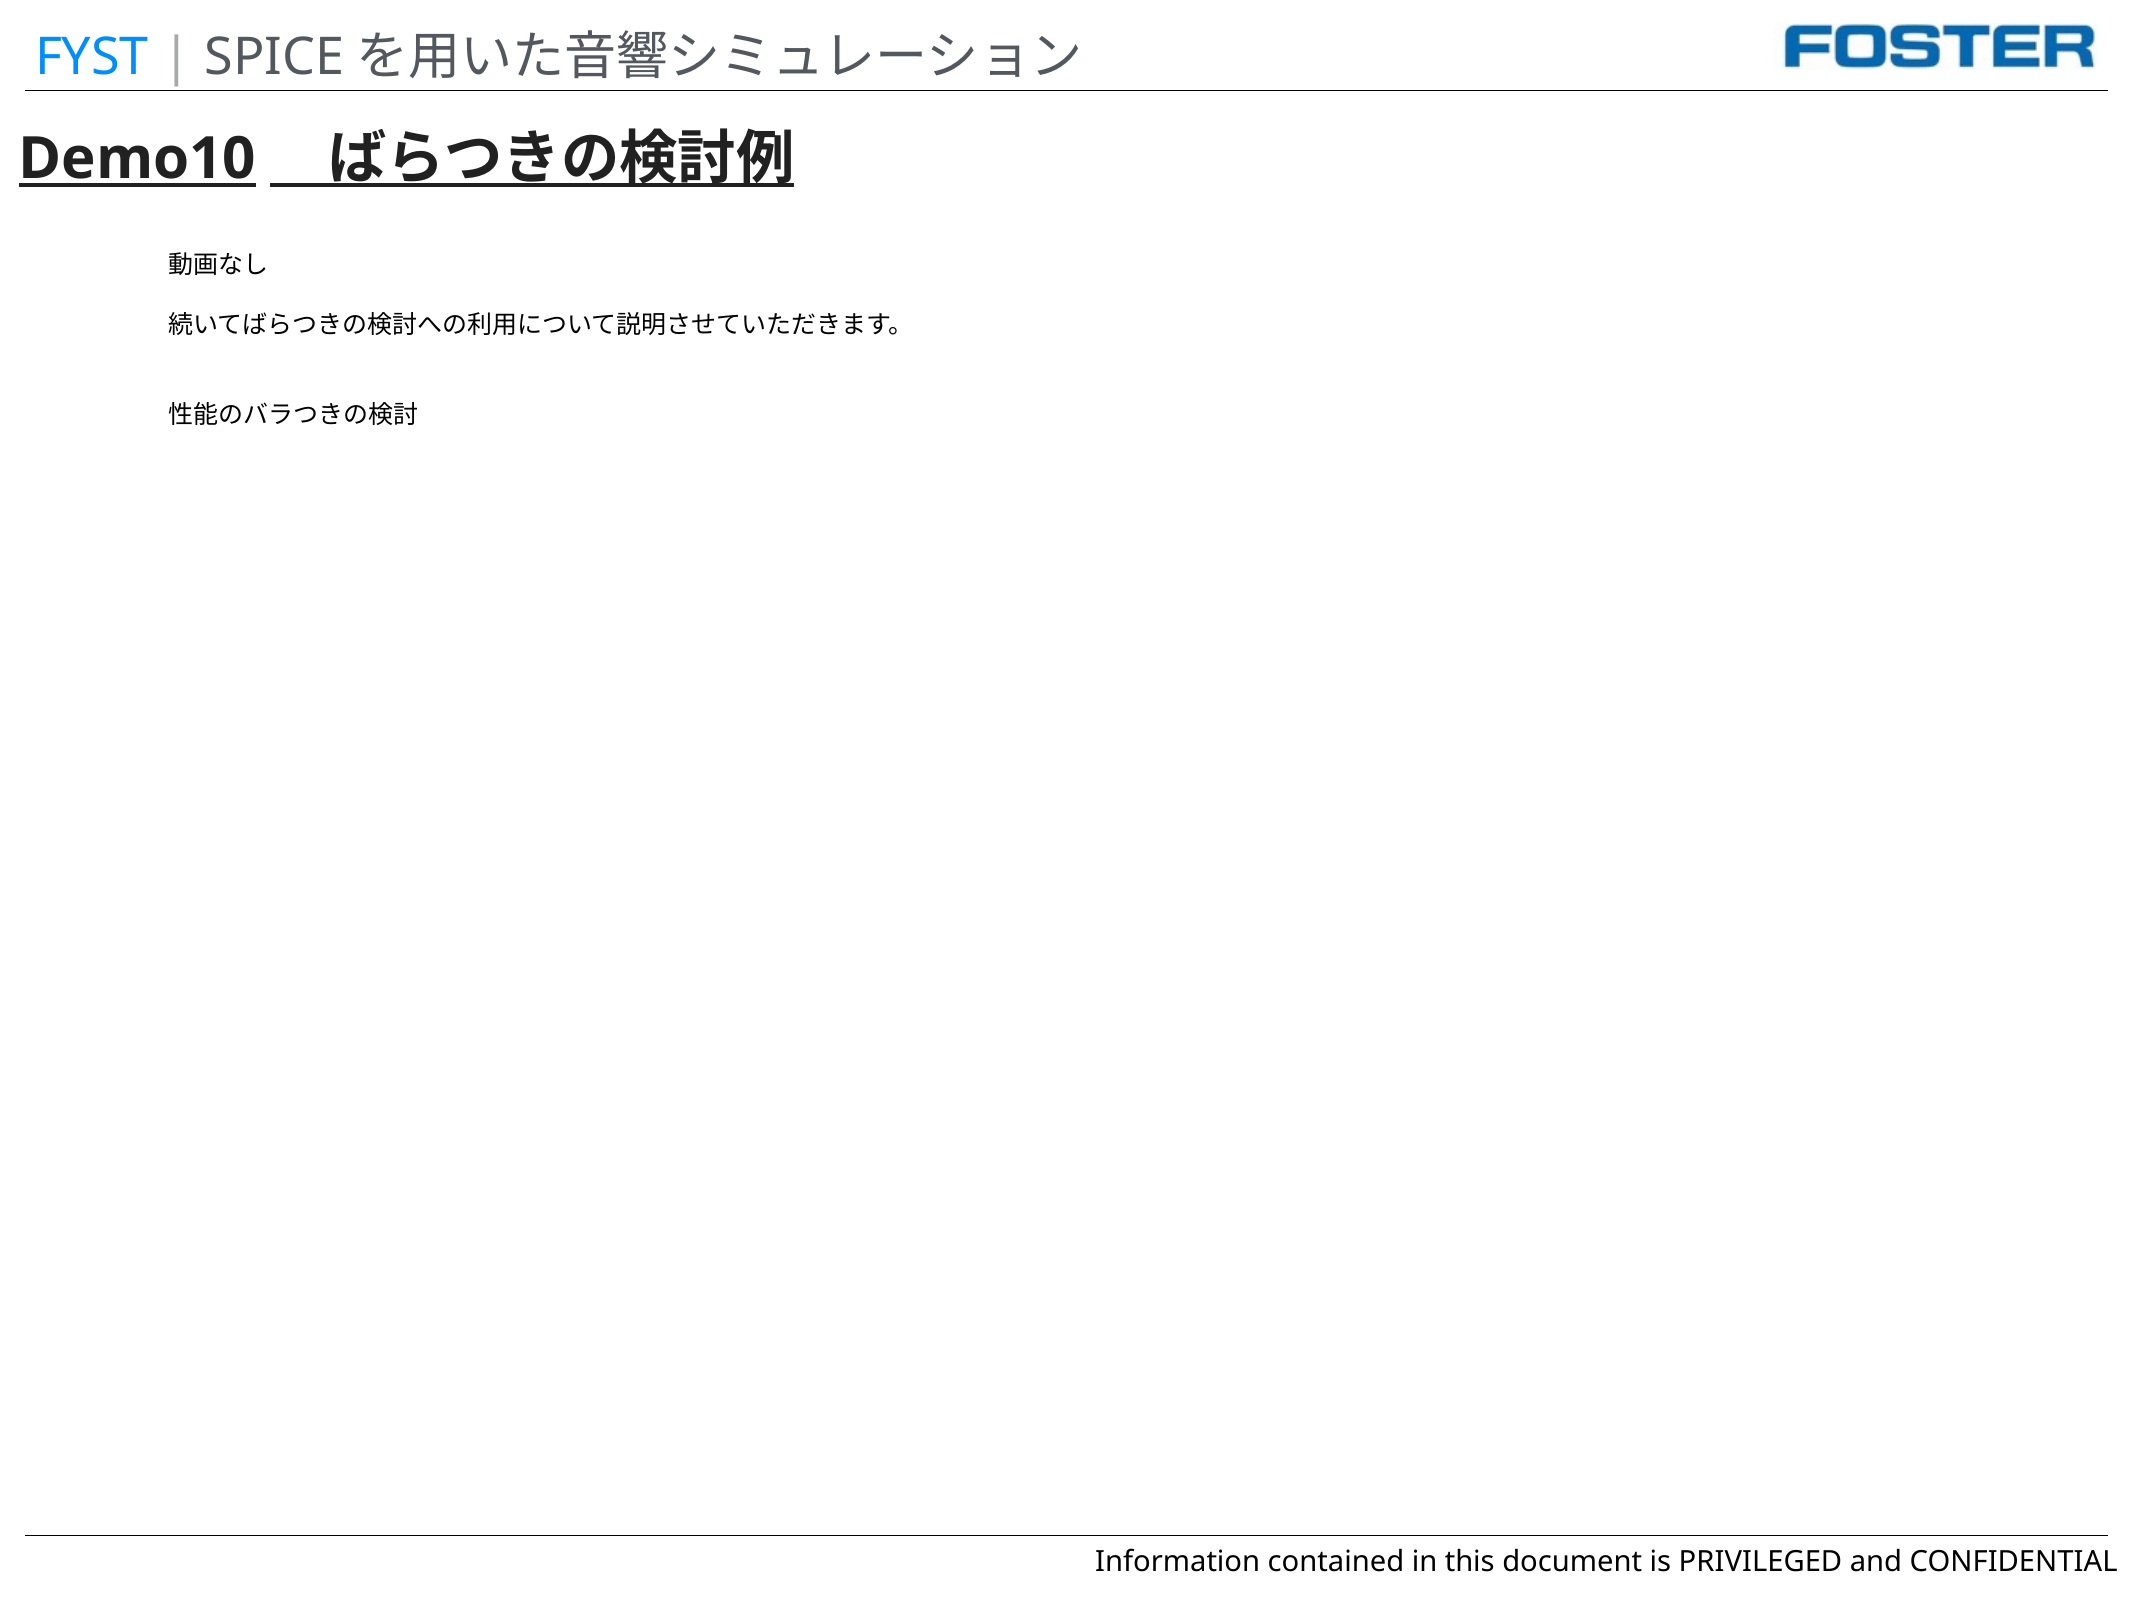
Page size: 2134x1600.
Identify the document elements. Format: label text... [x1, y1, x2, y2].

picture [1774, 23, 2102, 70]
text_box 動画なし 続いてばらつきの検討への利用について説明させていただきます。 性能のバラつきの検討 [153, 241, 1033, 436]
text_box Demo10 ばらつきの検討例 [10, 111, 803, 199]
text_box FYST | SPICEを用いた音響シミュレーション [12, 13, 1746, 93]
